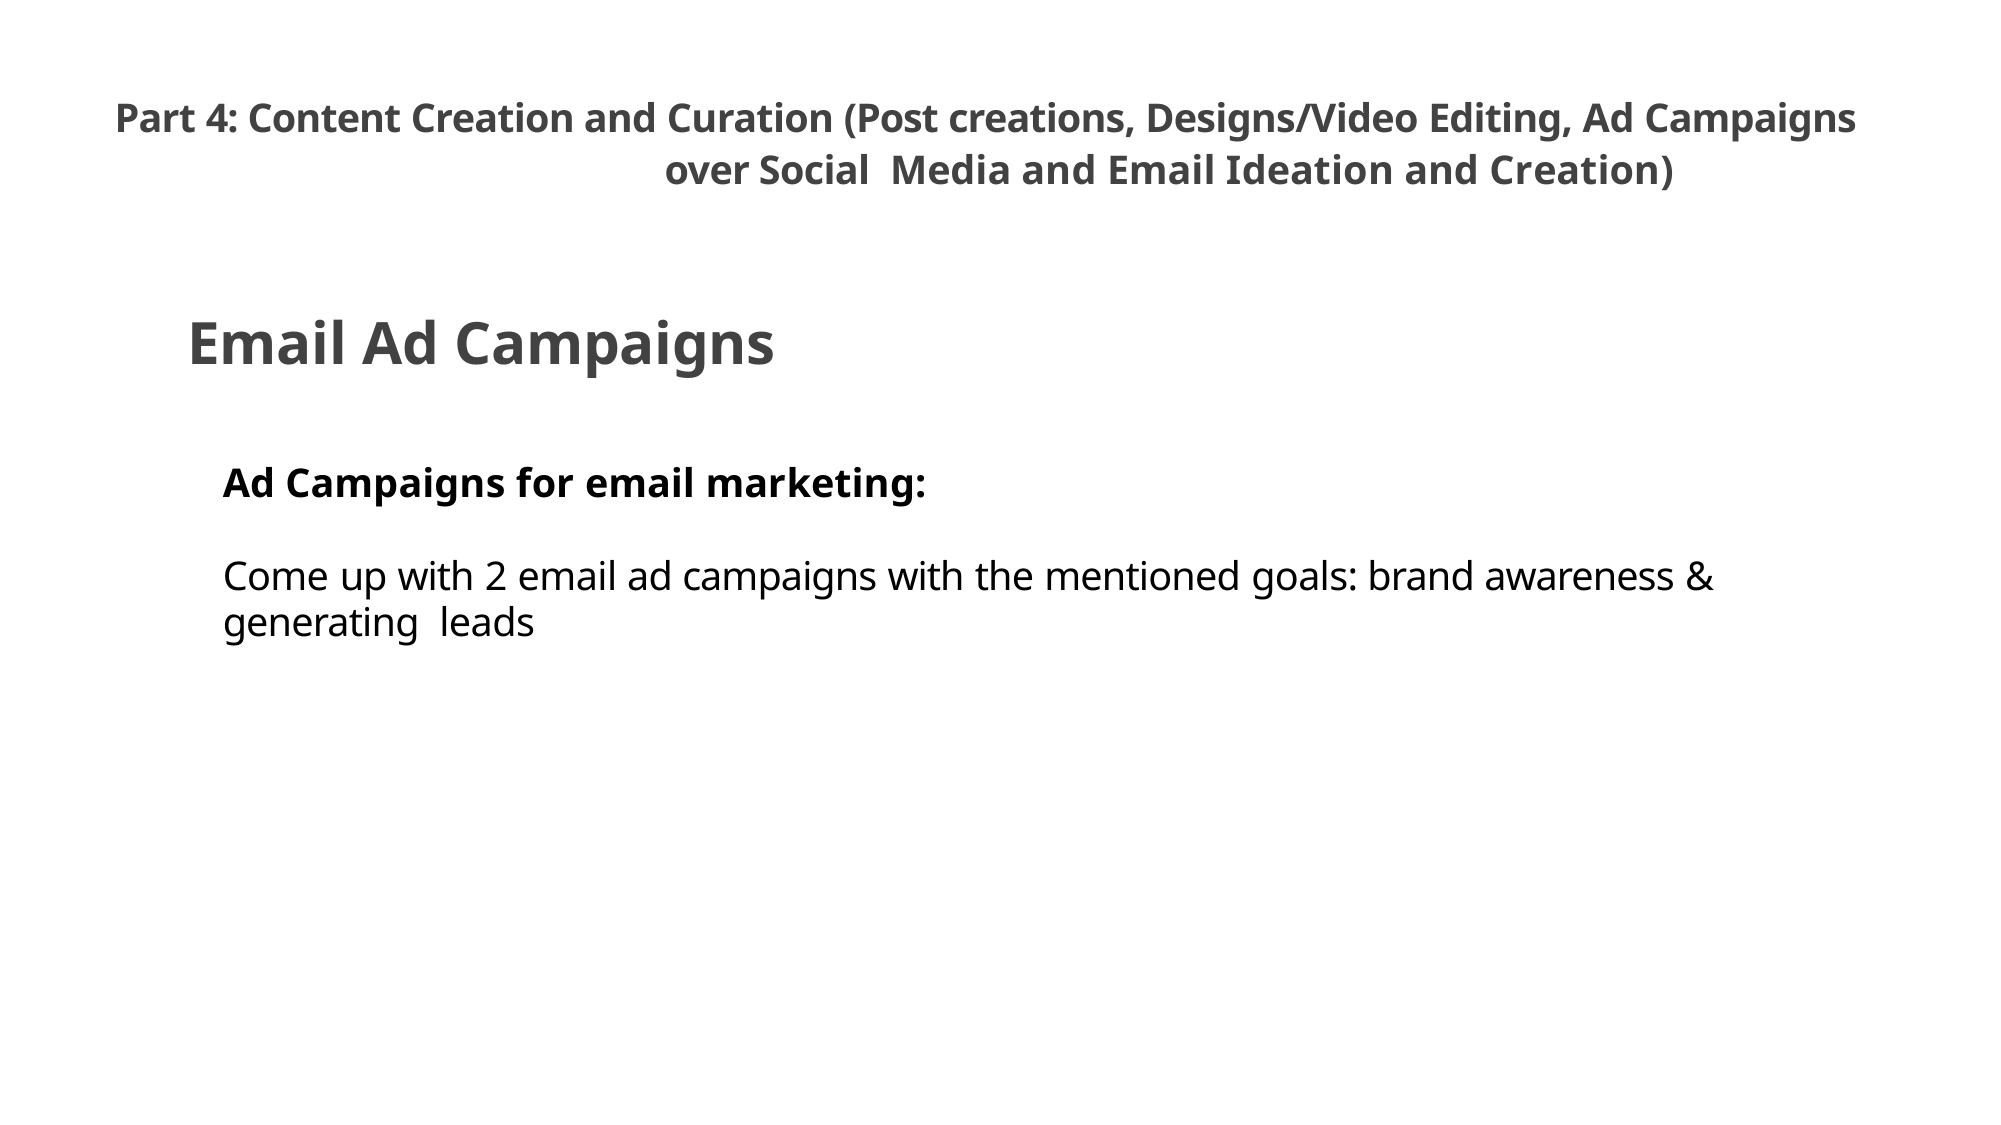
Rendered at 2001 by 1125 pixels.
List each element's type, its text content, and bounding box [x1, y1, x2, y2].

title Part 4: Content Creation and Curation (Post creations, Designs/Video Editing, Ad Campaigns over Social Media and Email Ideation and Creation) [112, 87, 1888, 278]
text_box Email Ad Campaigns Ad Campaigns for email marketing: Come up with 2 email ad campaigns with the mentioned goals: brand awareness & generating leads [185, 304, 1814, 645]
